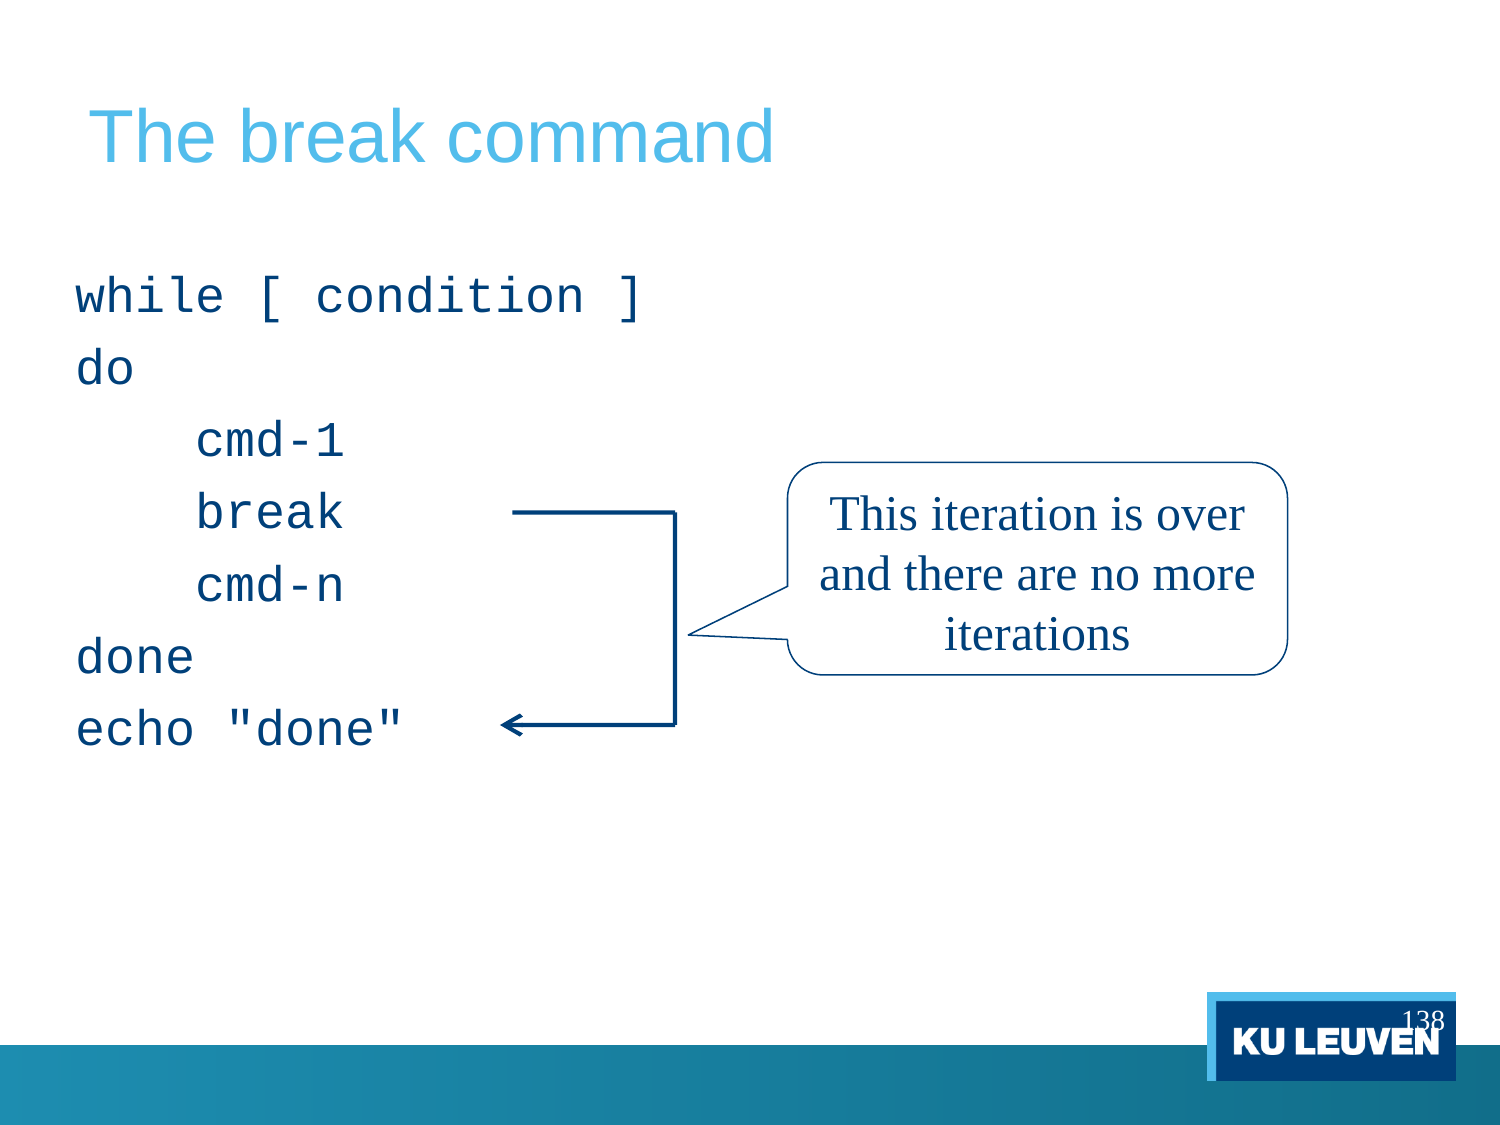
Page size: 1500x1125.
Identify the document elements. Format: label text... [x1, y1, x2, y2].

text_box This iteration is over and there are no more iterations [688, 462, 1288, 675]
picture [1207, 992, 1456, 1081]
list while [ condition ] do cmd-1 break cmd-n done echo "done" [75, 262, 1300, 1062]
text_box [499, 512, 676, 726]
title The break command [88, 29, 1456, 178]
slide_number 138 [1346, 1000, 1500, 1049]
